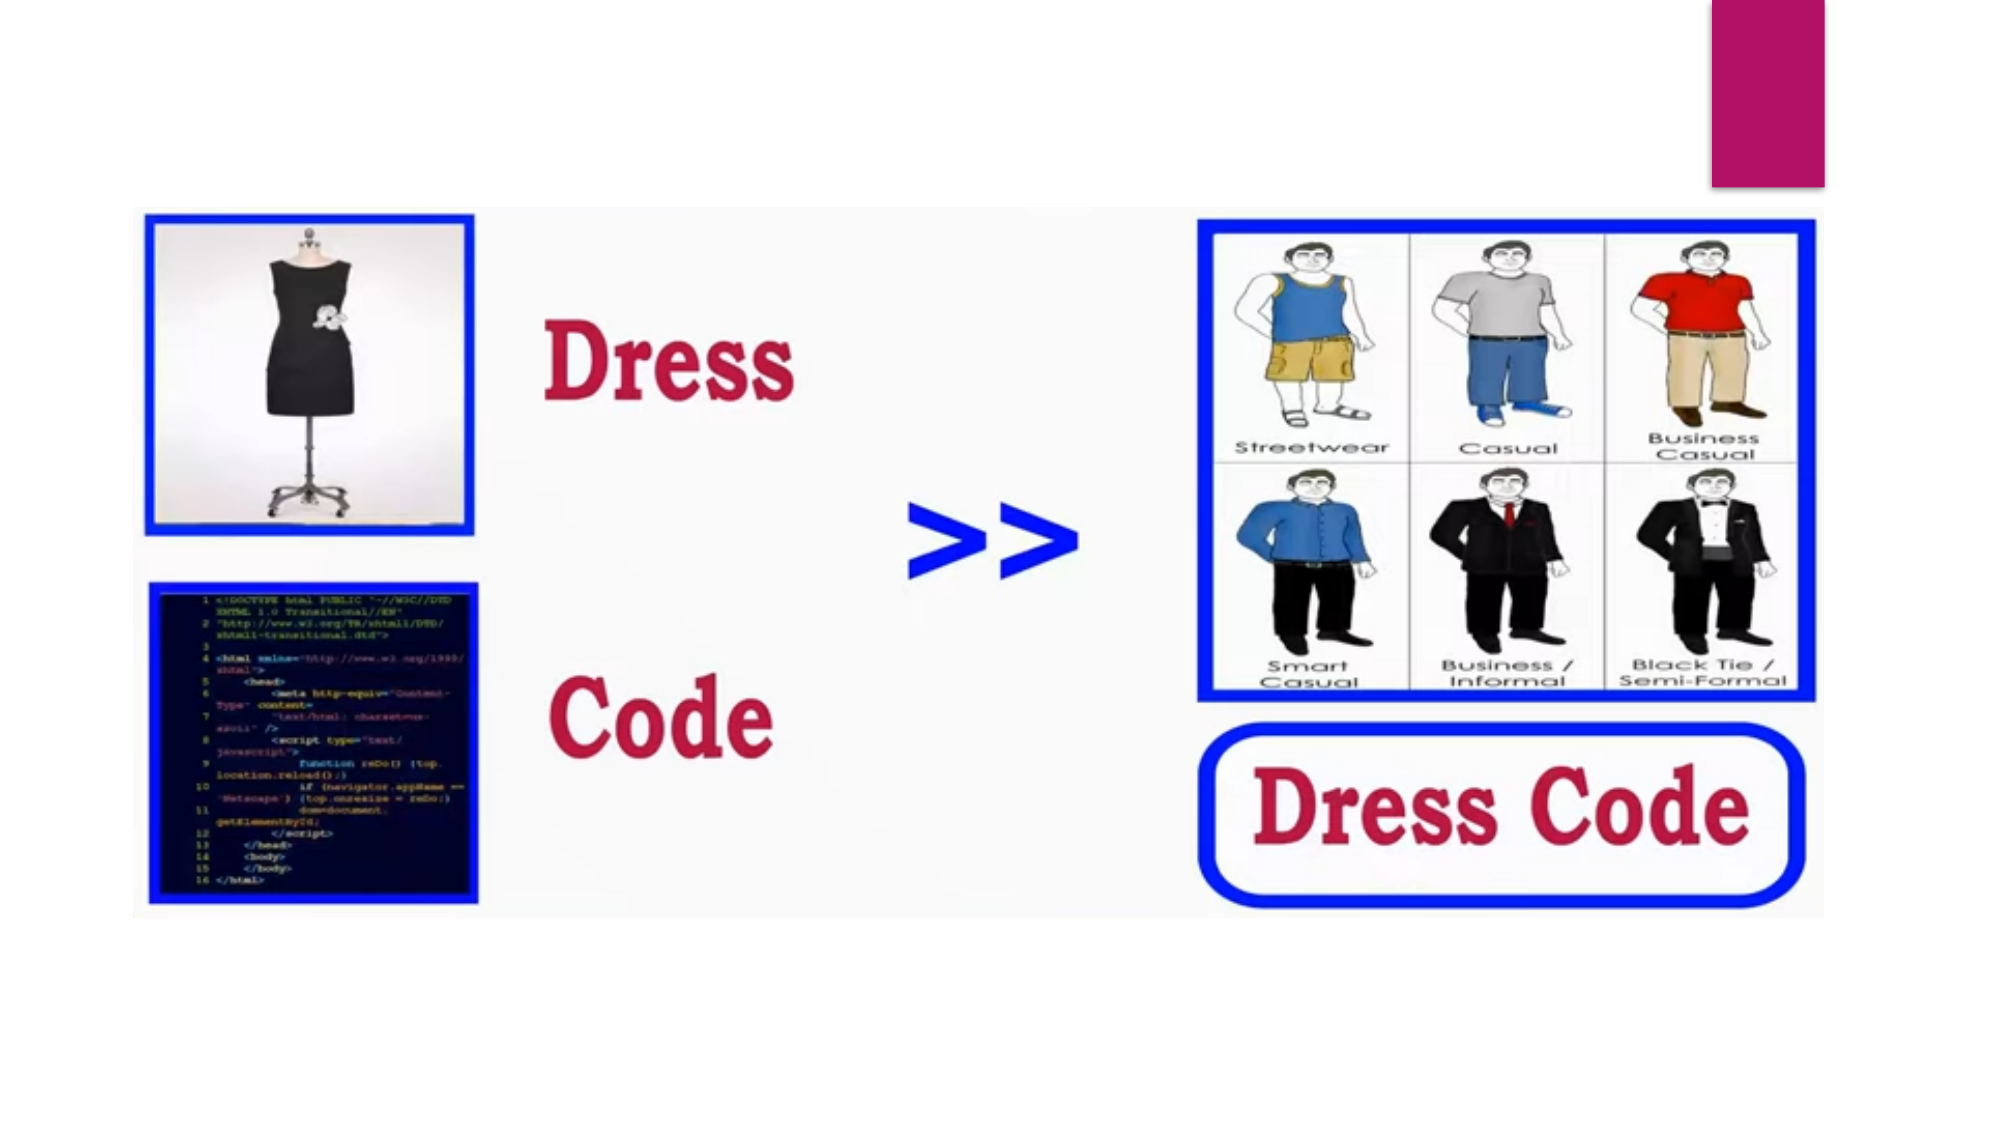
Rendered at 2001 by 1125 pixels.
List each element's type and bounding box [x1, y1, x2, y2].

picture [132, 207, 1825, 918]
